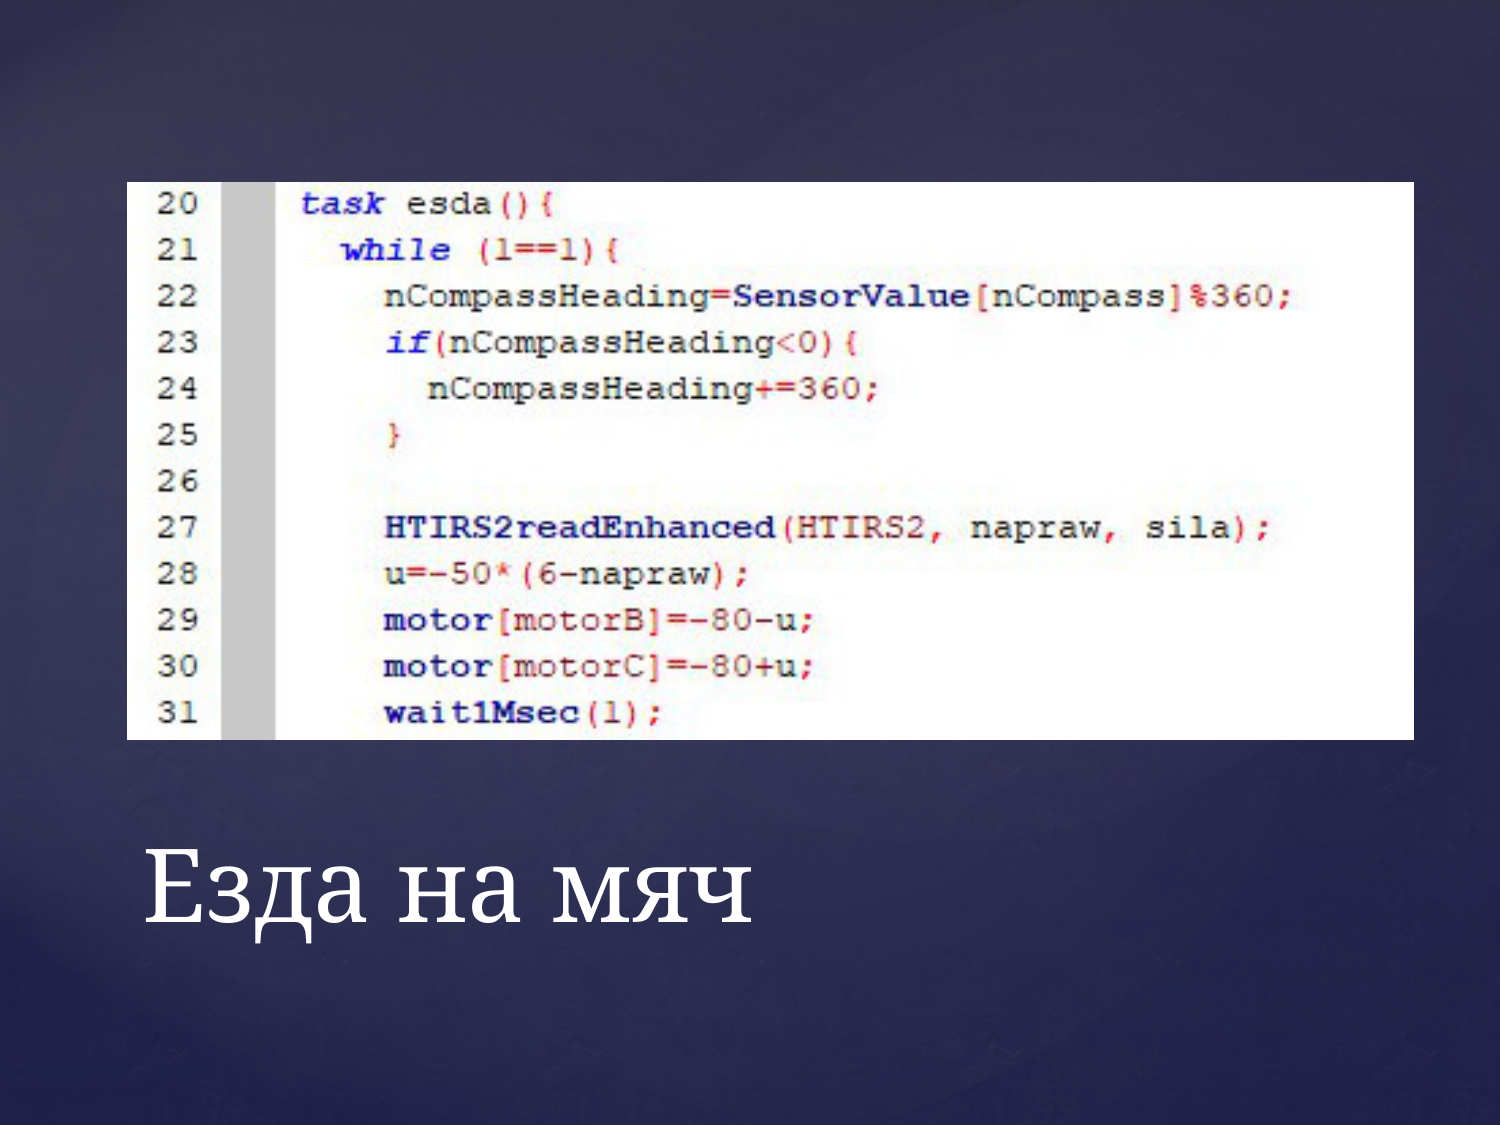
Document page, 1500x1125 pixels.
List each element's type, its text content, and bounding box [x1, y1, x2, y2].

picture [126, 182, 1415, 740]
title Езда на мяч [127, 800, 1365, 950]
